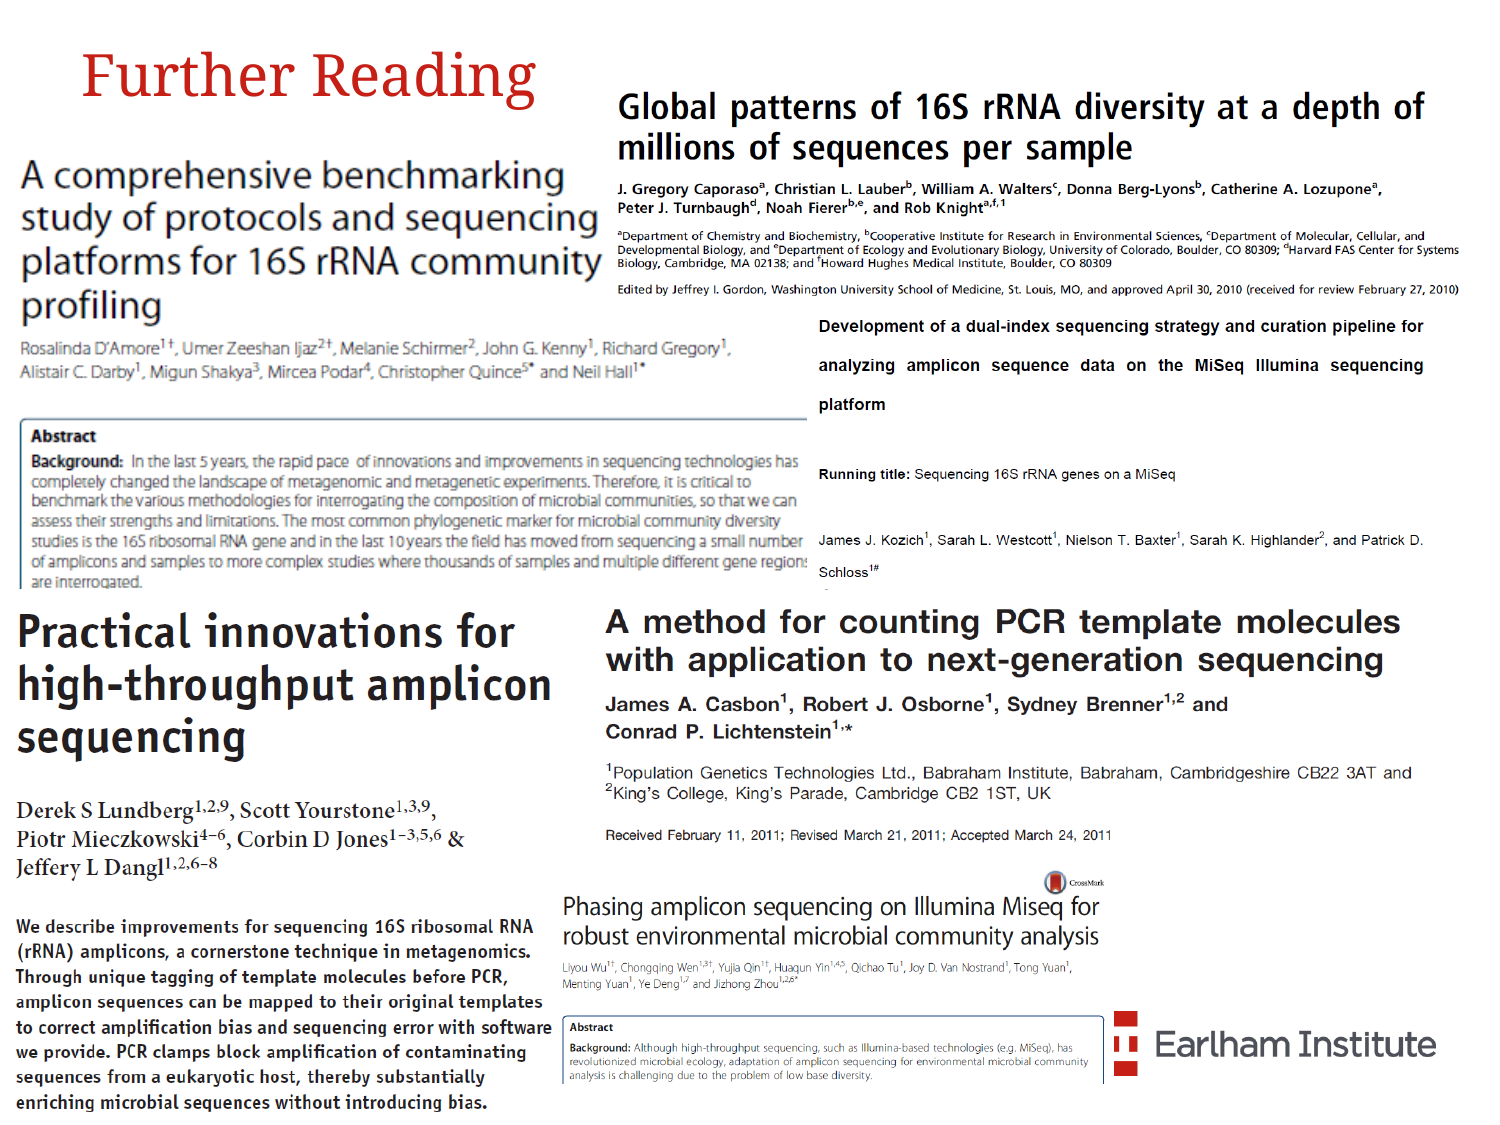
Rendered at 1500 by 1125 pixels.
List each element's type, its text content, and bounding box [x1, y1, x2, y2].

title Further Reading [66, 30, 1437, 135]
picture [4, 77, 1465, 1125]
